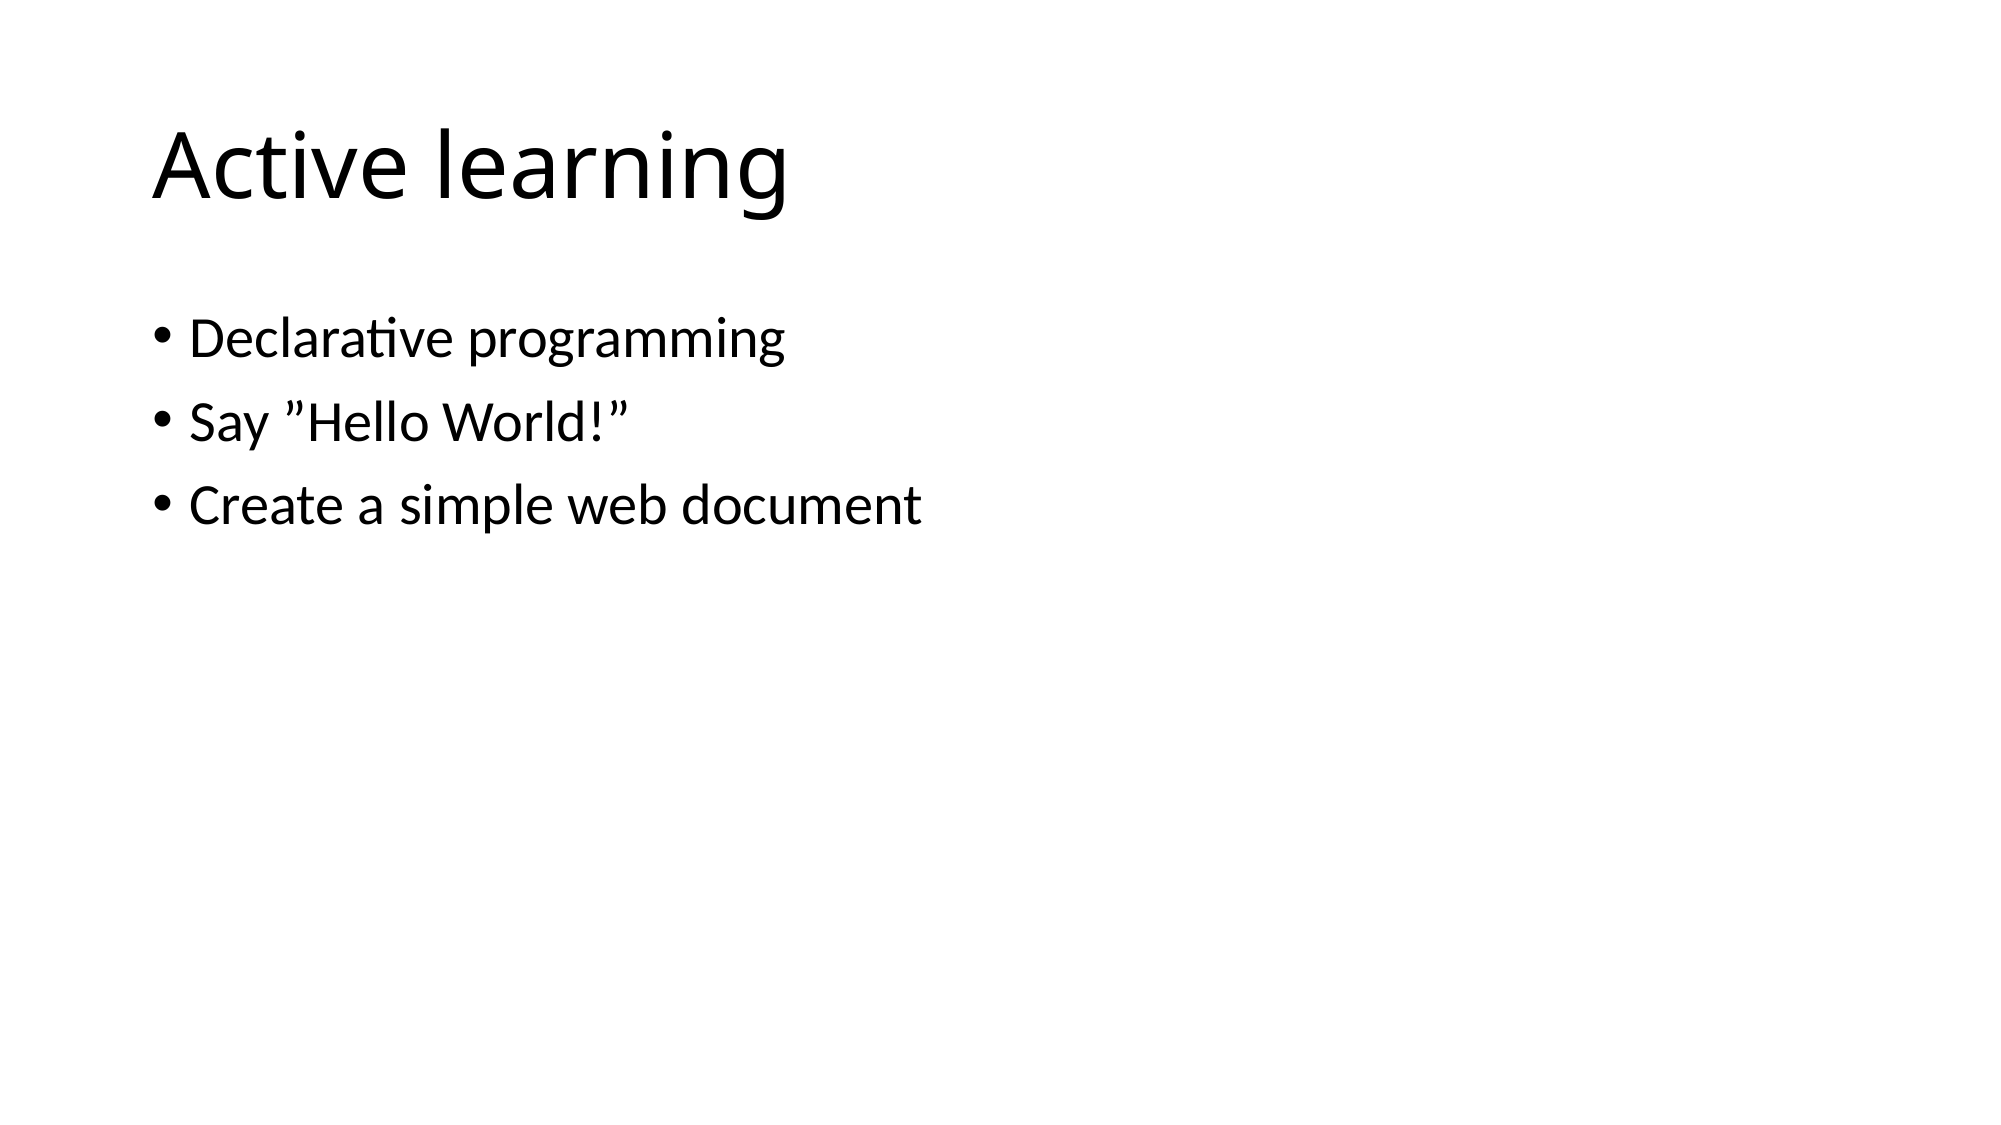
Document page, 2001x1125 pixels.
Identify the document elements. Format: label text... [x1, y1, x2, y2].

title Active learning [137, 59, 1863, 278]
list Declarative programming Say ”Hello World!” Create a simple web document [137, 299, 1863, 1014]
